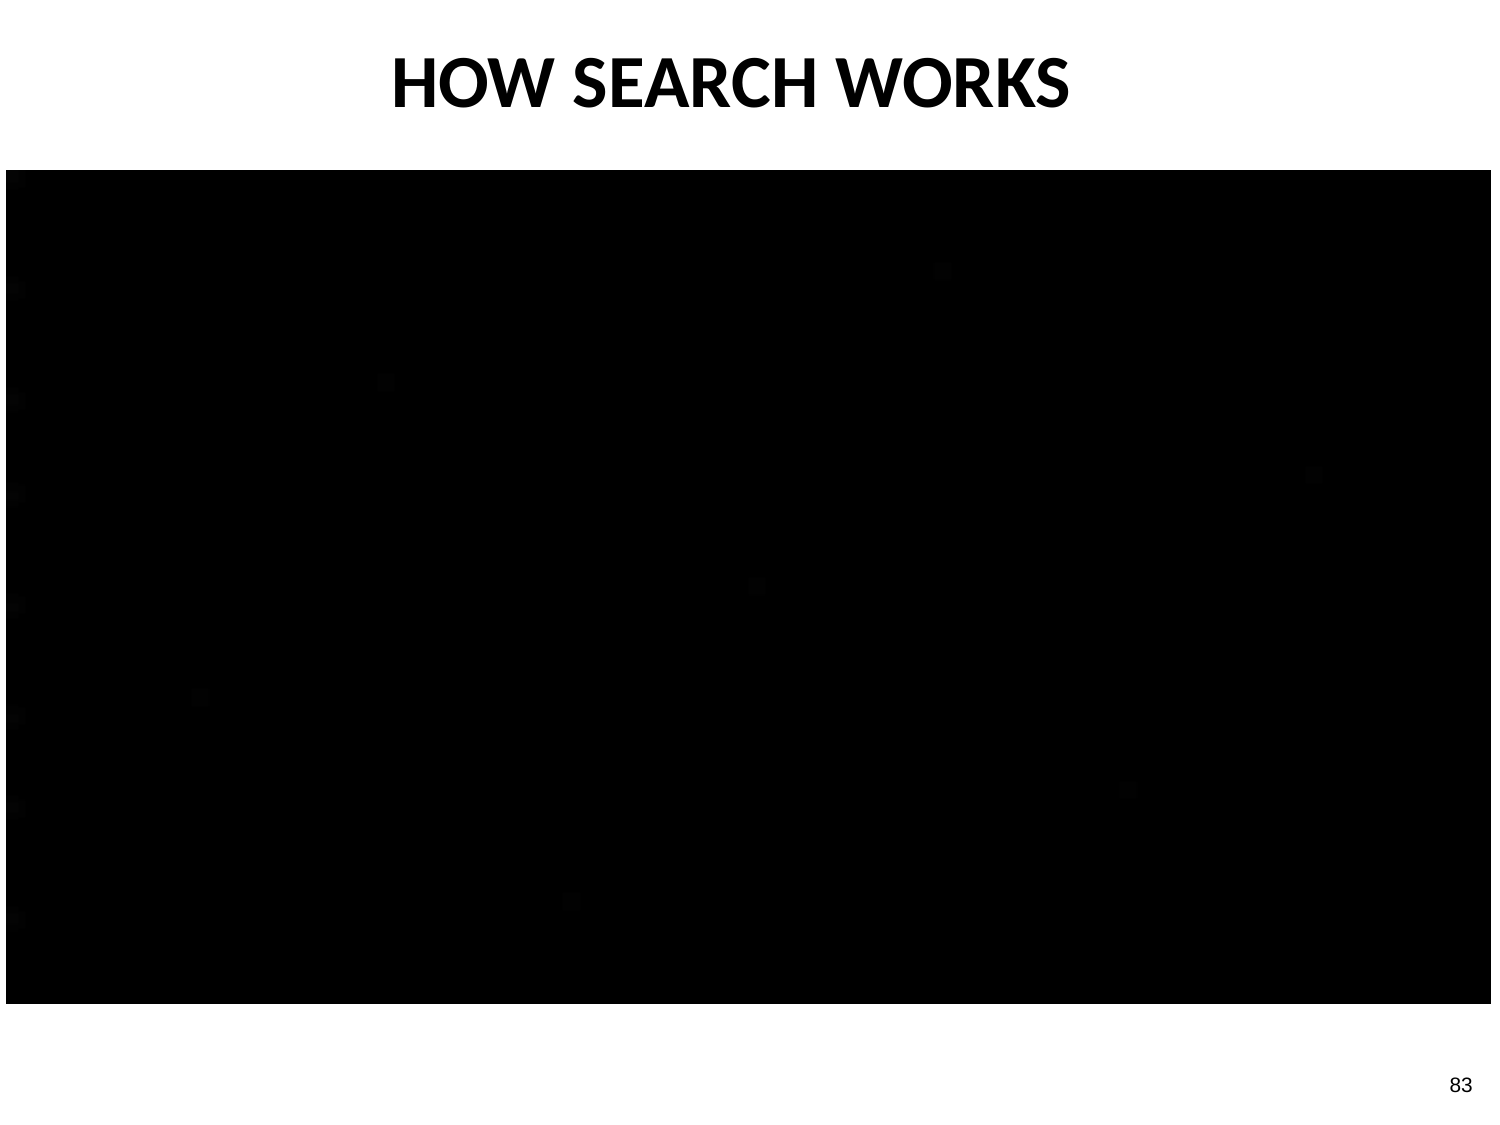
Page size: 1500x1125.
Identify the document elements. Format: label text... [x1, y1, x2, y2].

slide_number 83 [1137, 1063, 1488, 1122]
title How Search works [30, 24, 1432, 167]
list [5, 169, 1492, 1006]
